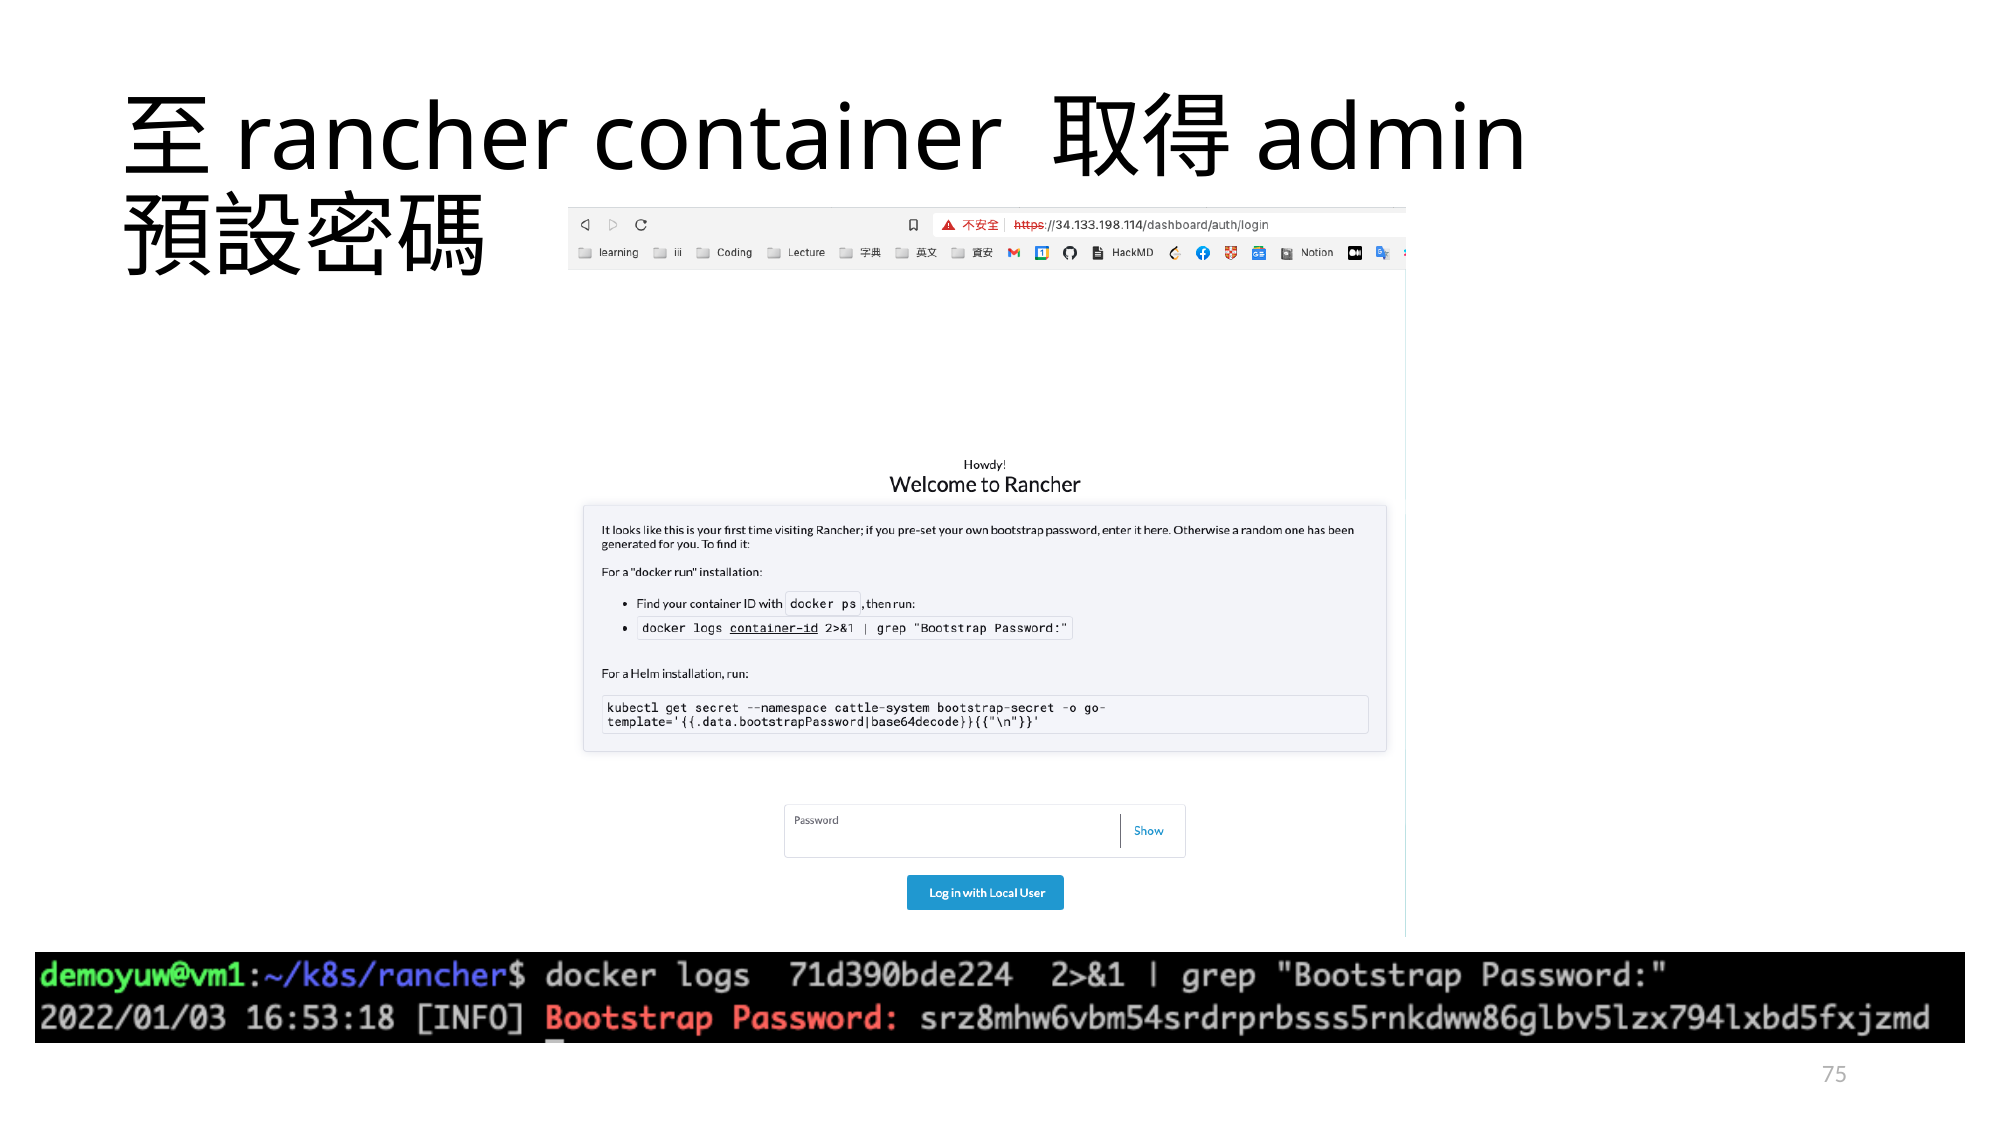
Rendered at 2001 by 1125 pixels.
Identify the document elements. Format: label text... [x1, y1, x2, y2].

picture [35, 952, 1965, 1043]
slide_number 75 [1412, 1043, 1863, 1103]
title 至rancher container 取得admin預設密碼 [106, 74, 1649, 304]
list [568, 207, 1407, 937]
